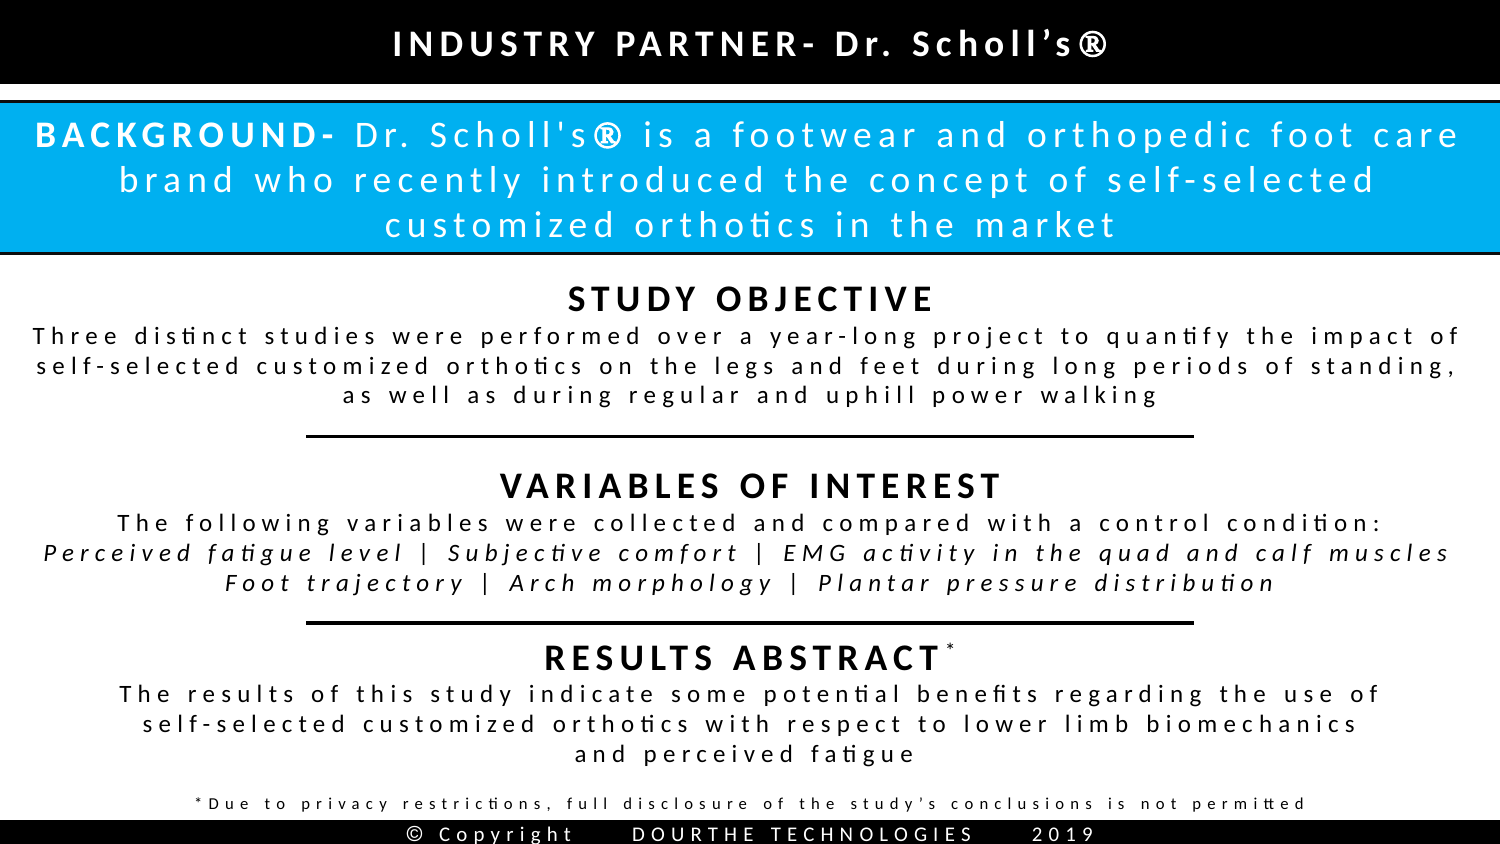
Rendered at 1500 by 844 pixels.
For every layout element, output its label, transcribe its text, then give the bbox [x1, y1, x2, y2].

text_box STUDY OBJECTIVE Three distinct studies were performed over a year-long project to quantify the impact of self-selected customized orthotics on the legs and feet during long periods of standing, as well as during regular and uphill power walking [0, 266, 1500, 417]
text_box BACKGROUND- Dr. Scholl's is a footwear and orthopedic foot care brand who recently introduced the concept of self-selected customized orthotics in the market [0, 101, 1500, 255]
text_box VARIABLES OF INTEREST The following variables were collected and compared with a control condition: Perceived fatigue level | Subjective comfort | EMG activity in the quad and calf muscles Foot trajectory | Arch morphology | Plantar pressure distribution [0, 453, 1500, 604]
text_box  Copyright DOURTHE TECHNOLOGIES 2019 [0, 820, 1500, 844]
text_box INDUSTRY PARTNER- Dr. Scholl’s [0, 0, 1500, 84]
text_box *Due to privacy restrictions, full disclosure of the study’s conclusions is not permitted [0, 785, 1500, 820]
text_box RESULTS ABSTRACT* The results of this study indicate some potential benefits regarding the use of self-selected customized orthotics with respect to lower limb biomechanics and perceived fatigue [0, 625, 1500, 775]
text_box [306, 621, 1194, 625]
